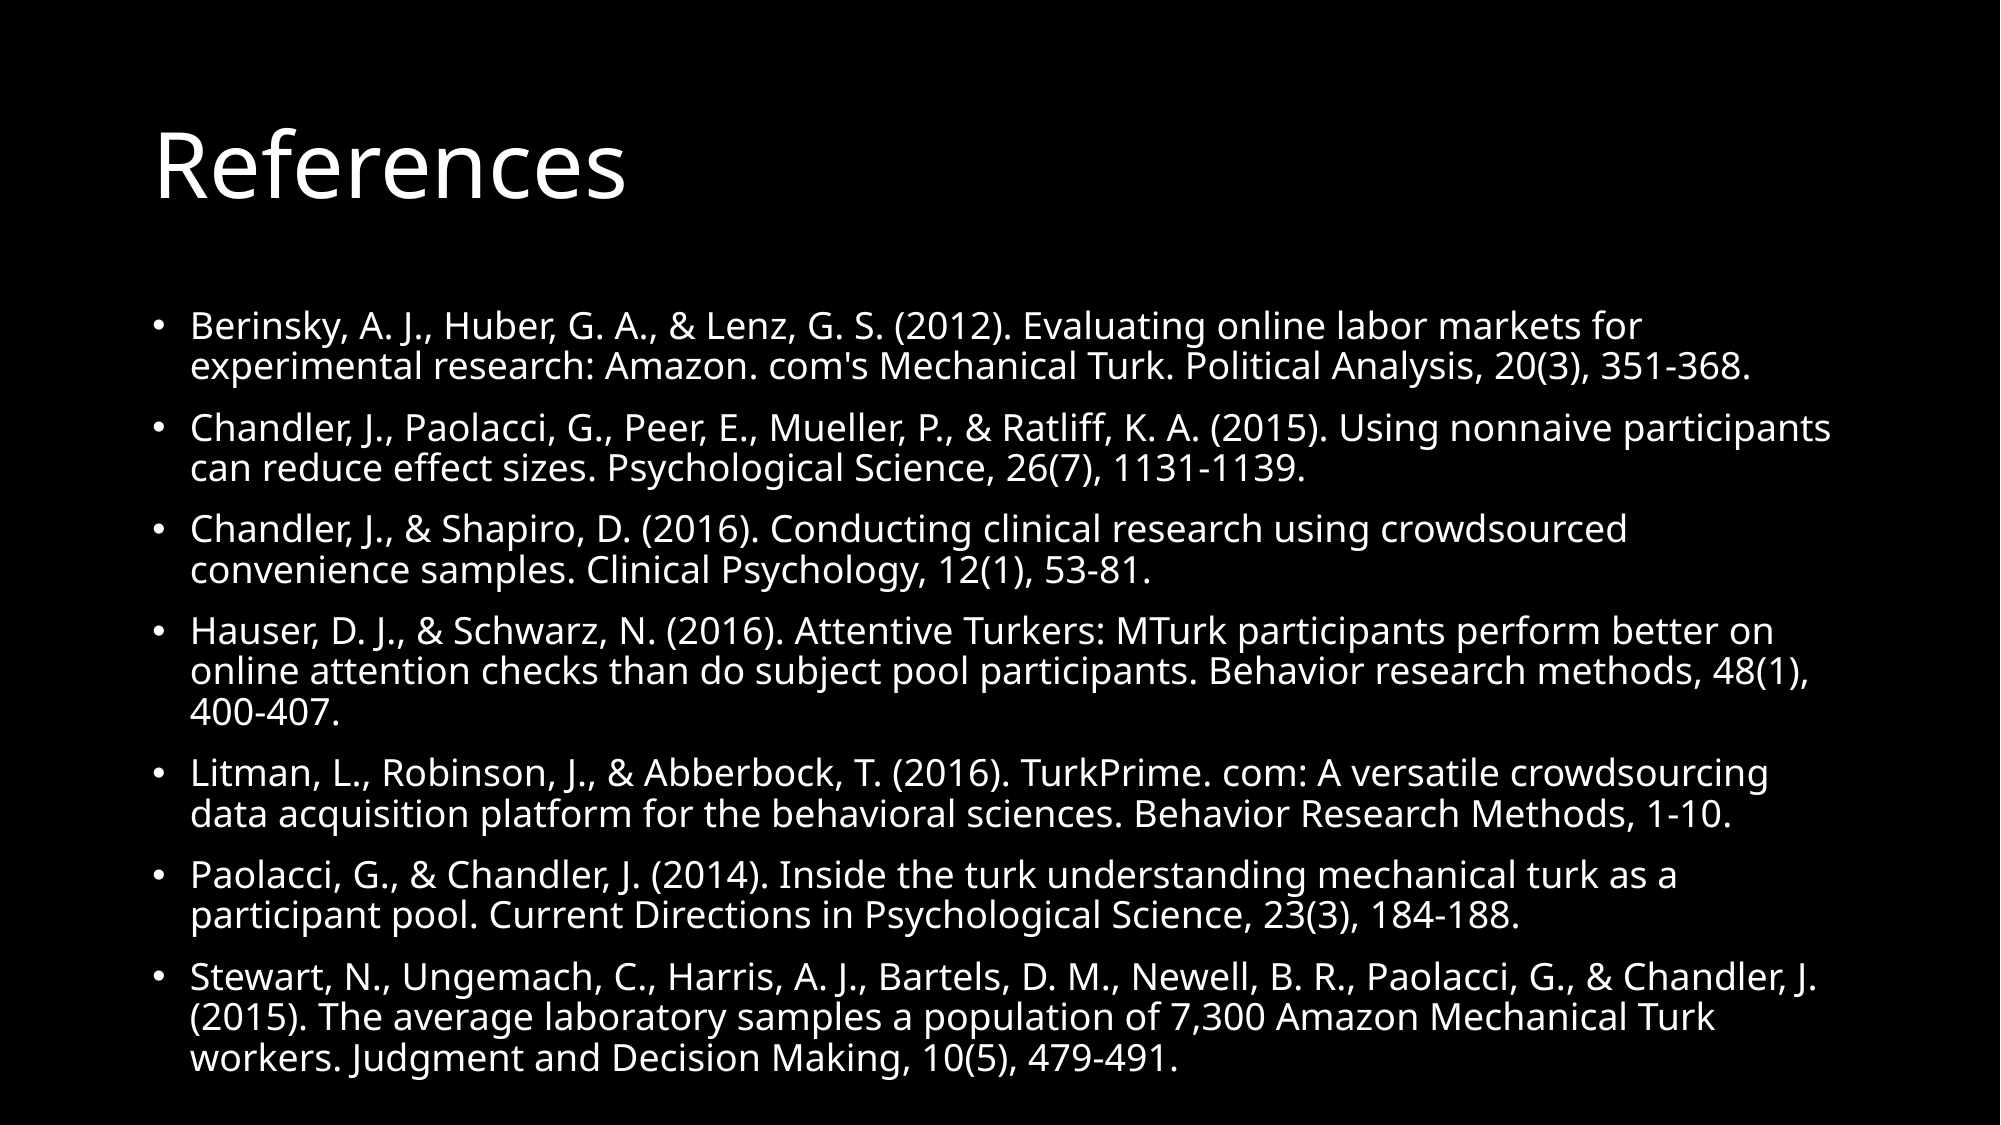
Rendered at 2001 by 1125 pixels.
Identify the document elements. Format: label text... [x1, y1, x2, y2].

title References [137, 59, 1863, 278]
list Berinsky, A. J., Huber, G. A., & Lenz, G. S. (2012). Evaluating online labor markets for experimental research: Amazon. com's Mechanical Turk. Political Analysis, 20(3), 351-368. Chandler, J., Paolacci, G., Peer, E., Mueller, P., & Ratliff, K. A. (2015). Using nonnaive participants can reduce effect sizes. Psychological Science, 26(7), 1131-1139. Chandler, J., & Shapiro, D. (2016). Conducting clinical research using crowdsourced convenience samples. Clinical Psychology, 12(1), 53-81. Hauser, D. J., & Schwarz, N. (2016). Attentive Turkers: MTurk participants perform better on online attention checks than do subject pool participants. Behavior research methods, 48(1), 400-407. Litman, L., Robinson, J., & Abberbock, T. (2016). TurkPrime. com: A versatile crowdsourcing data acquisition platform for the behavioral sciences. Behavior Research Methods, 1-10. Paolacci, G., & Chandler, J. (2014). Inside the turk understanding mechanical turk as a participant pool. Current Directions in Psychological Science, 23(3), 184-188. Stewart, N., Ungemach, C., Harris, A. J., Bartels, D. M., Newell, B. R., Paolacci, G., & Chandler, J. (2015). The average laboratory samples a population of 7,300 Amazon Mechanical Turk workers. Judgment and Decision Making, 10(5), 479-491. [137, 299, 1863, 1014]
